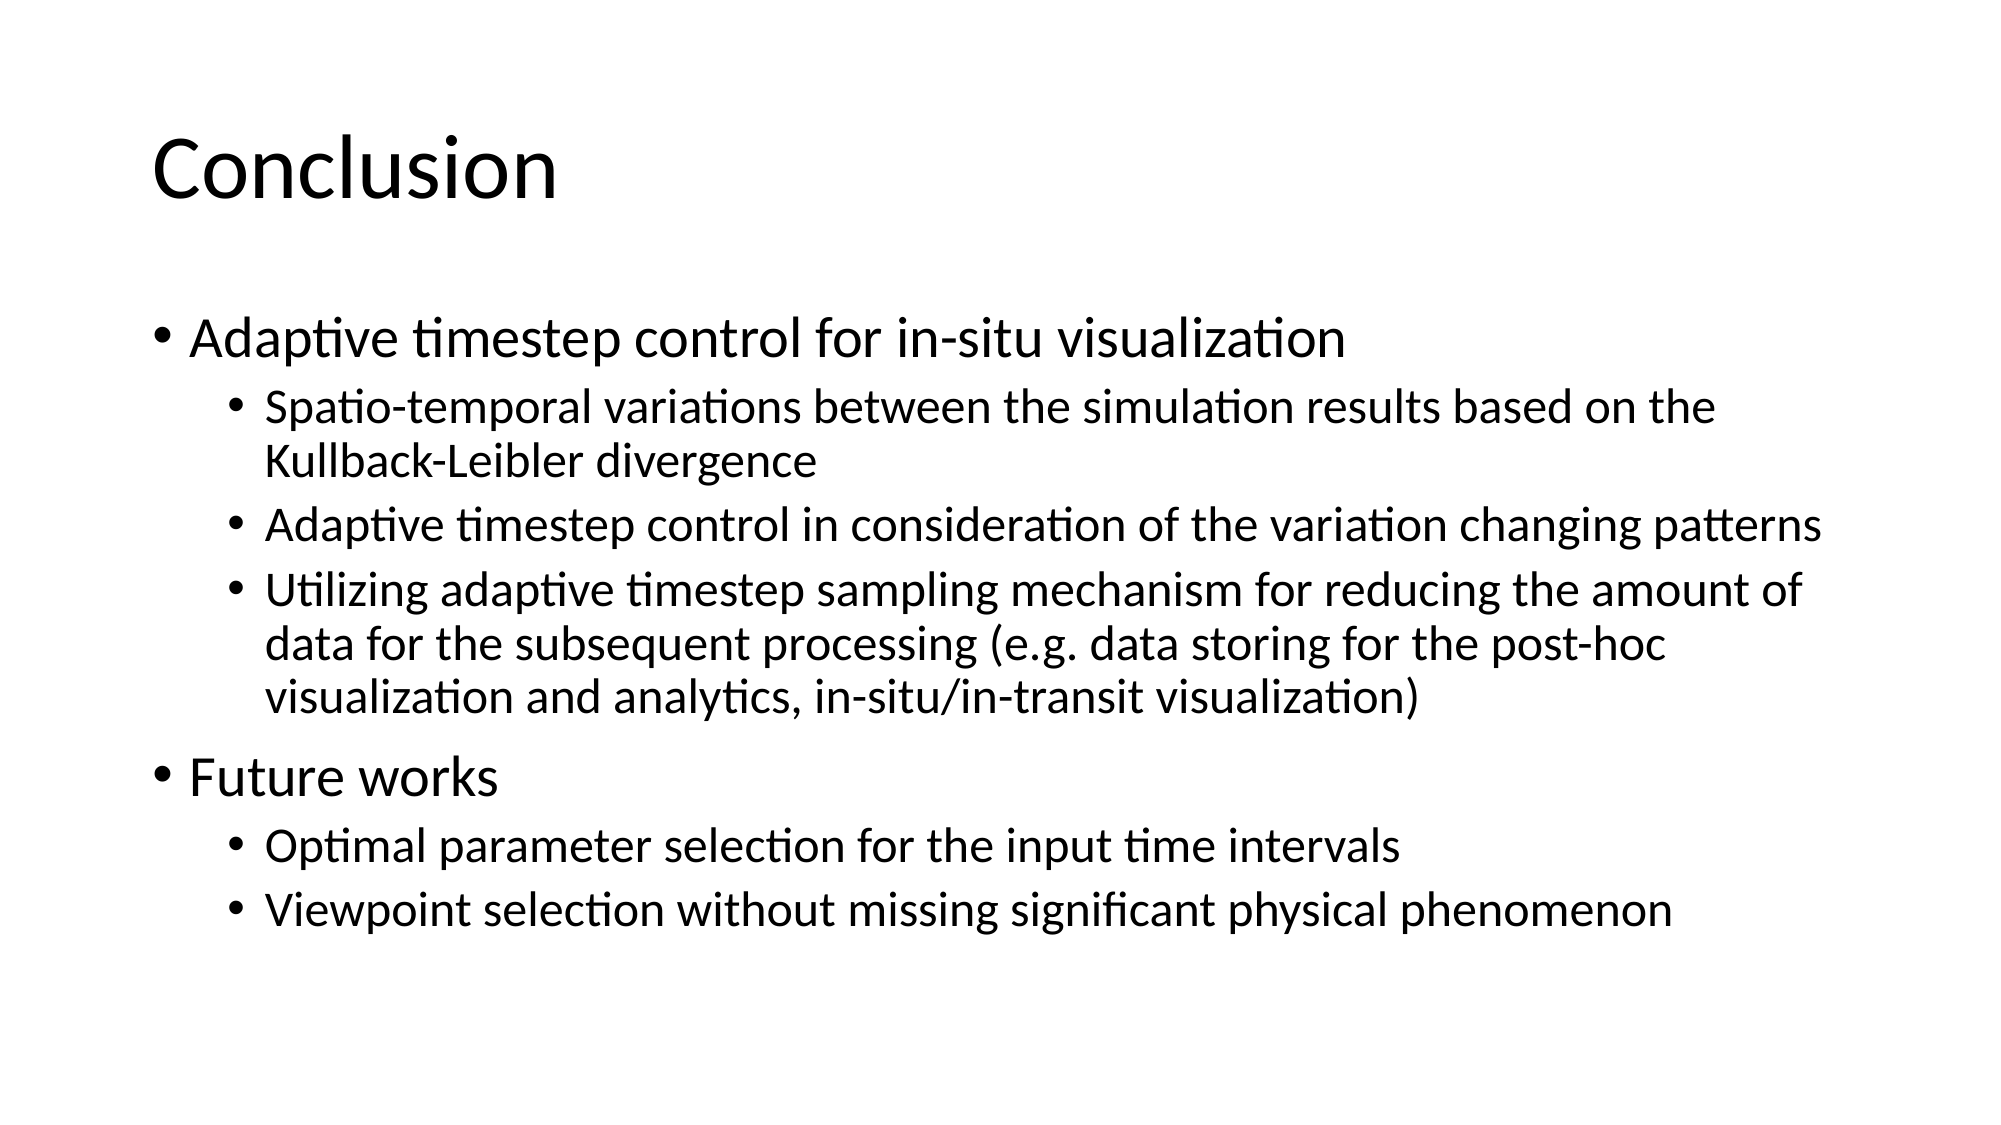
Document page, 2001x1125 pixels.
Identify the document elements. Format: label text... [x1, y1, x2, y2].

title Conclusion [137, 59, 1863, 278]
list Adaptive timestep control for in-situ visualization Spatio-temporal variations between the simulation results based on the Kullback-Leibler divergence Adaptive timestep control in consideration of the variation changing patterns Utilizing adaptive timestep sampling mechanism for reducing the amount of data for the subsequent processing (e.g. data storing for the post-hoc visualization and analytics, in-situ/in-transit visualization) Future works Optimal parameter selection for the input time intervals Viewpoint selection without missing significant physical phenomenon [137, 299, 1863, 1014]
